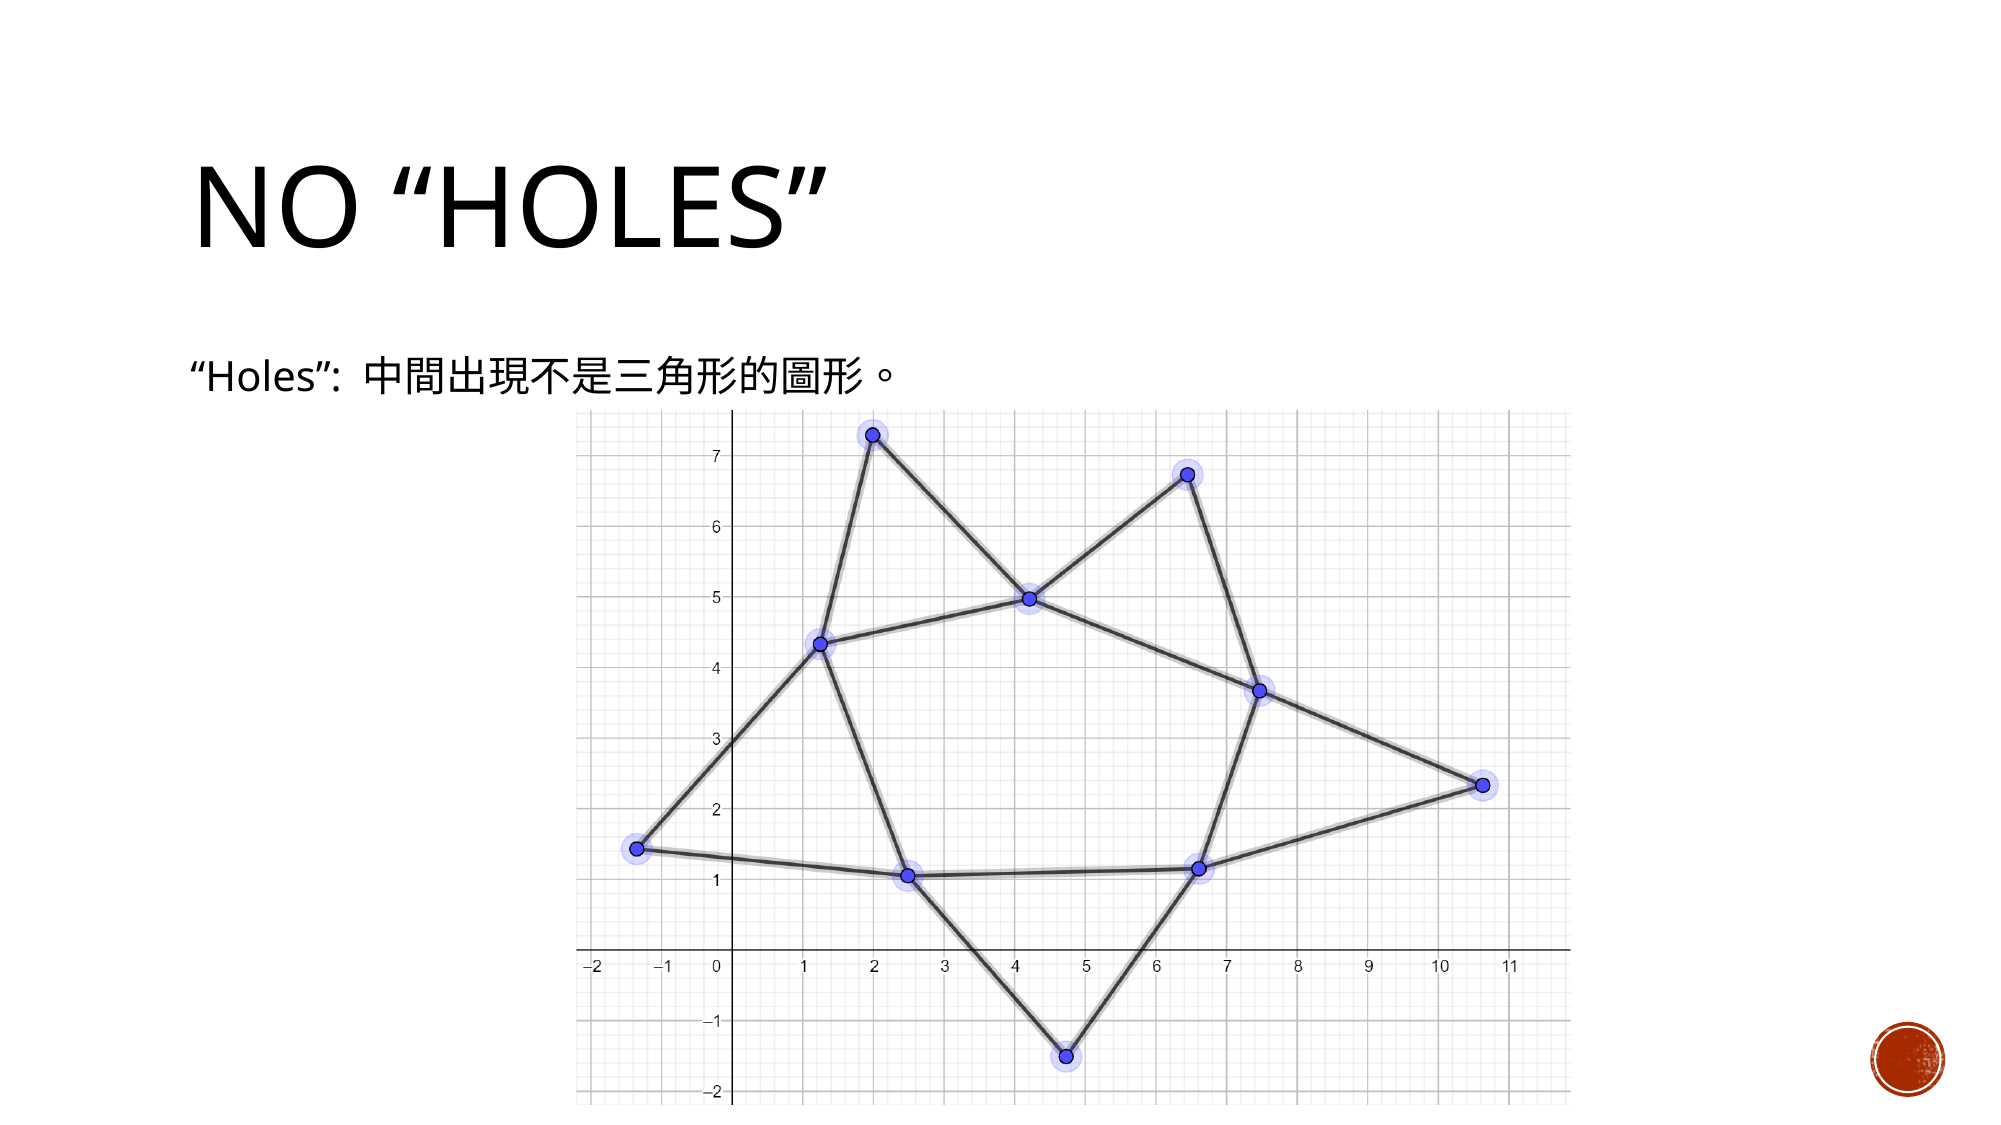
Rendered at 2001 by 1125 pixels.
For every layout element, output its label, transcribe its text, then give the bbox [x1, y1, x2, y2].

picture [576, 410, 1571, 1105]
title No “holes” [175, 79, 1826, 344]
list “Holes”: 中間出現不是三角形的圖形。 [175, 348, 1826, 1013]
